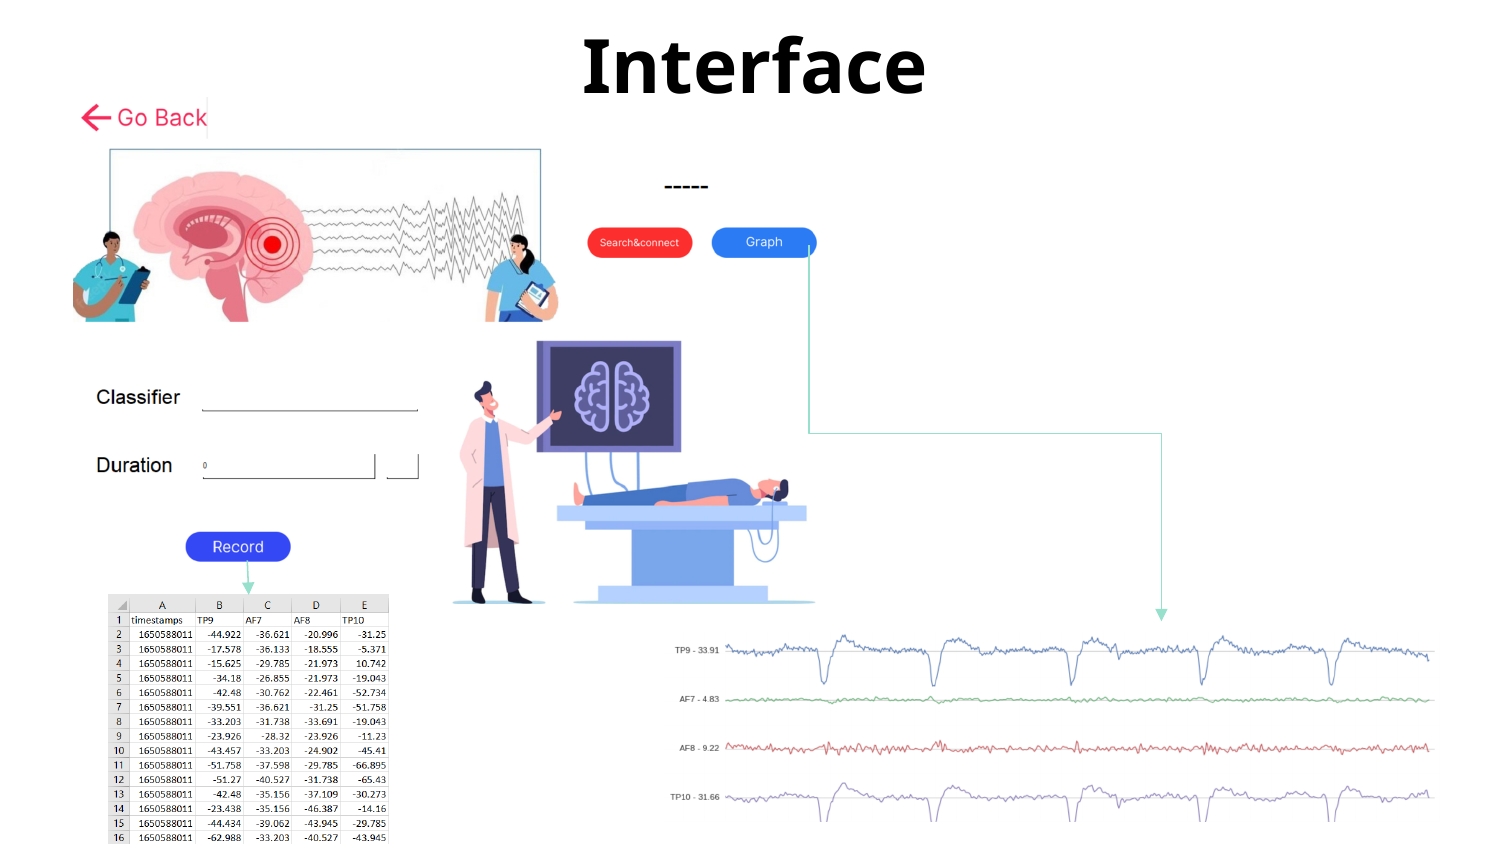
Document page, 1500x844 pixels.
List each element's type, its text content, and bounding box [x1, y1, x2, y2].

text_box Interface [567, 10, 944, 116]
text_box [796, 256, 1174, 610]
picture [661, 629, 1441, 822]
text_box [246, 560, 250, 596]
picture [73, 95, 841, 844]
